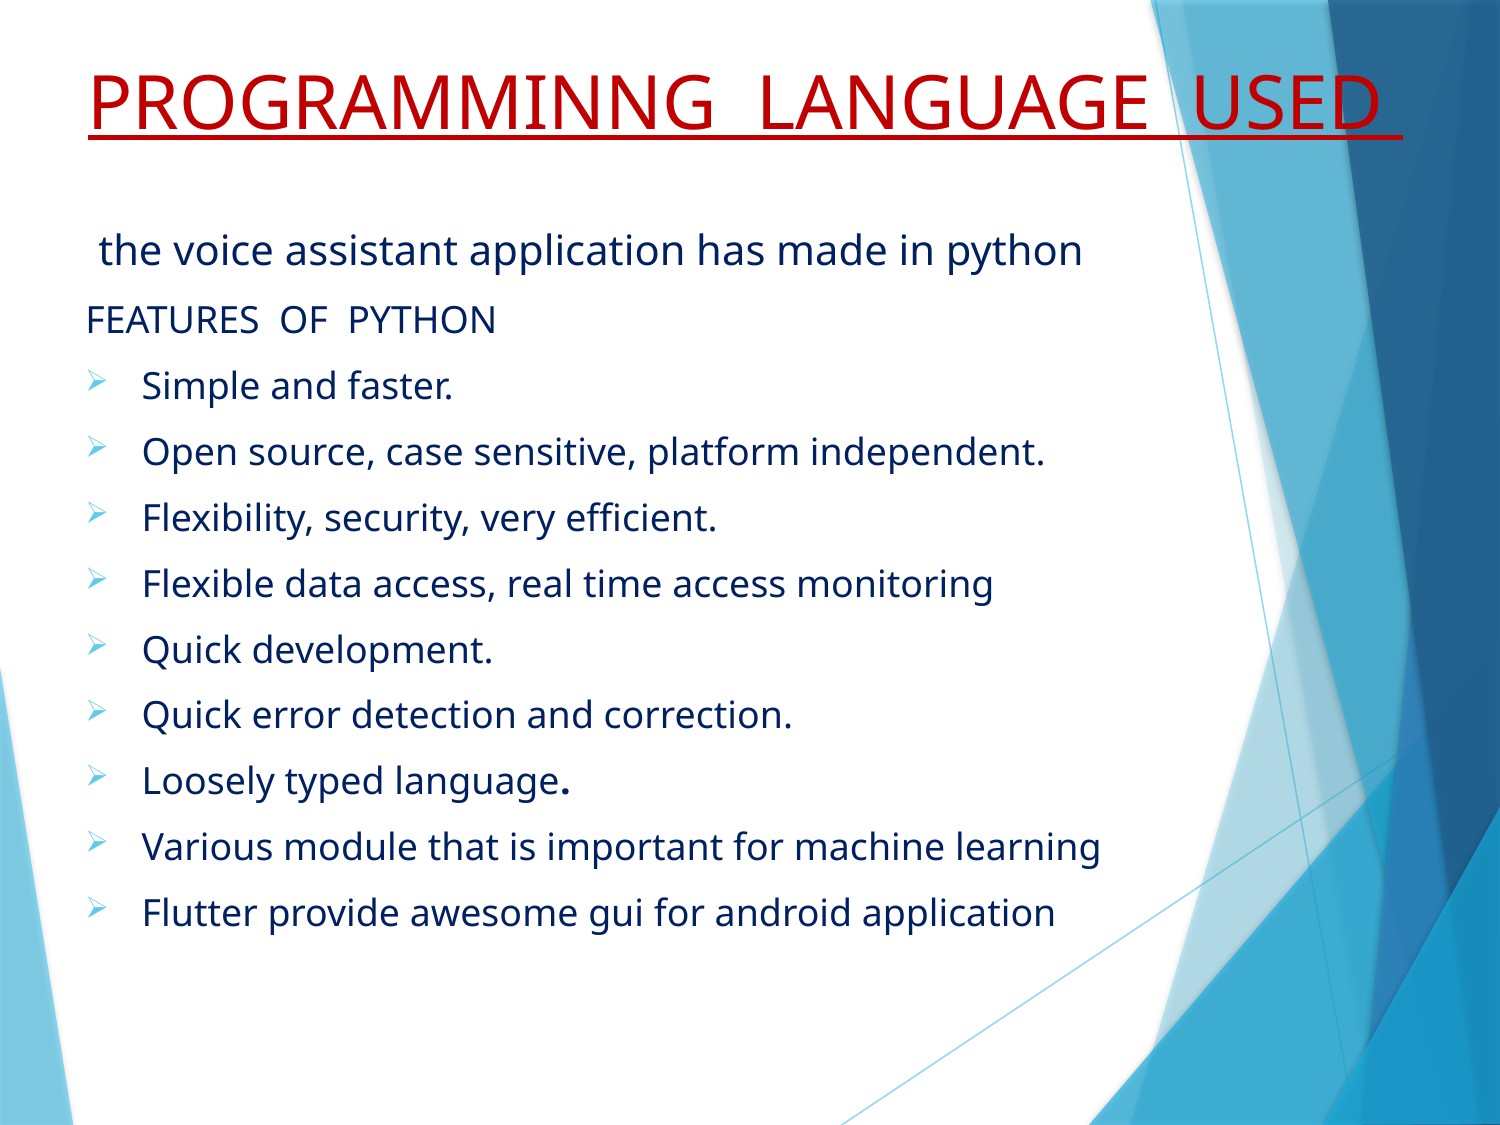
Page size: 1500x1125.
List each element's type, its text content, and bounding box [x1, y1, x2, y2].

list the voice assistant application has made in python FEATURES OF PYTHON Simple and faster. Open source, case sensitive, platform independent. Flexibility, security, very efficient. Flexible data access, real time access monitoring Quick development. Quick error detection and correction. Loosely typed language. Various module that is important for machine learning Flutter provide awesome gui for android application [70, 208, 1164, 1079]
title PROGRAMMINNG LANGUAGE USED [70, 46, 1421, 235]
